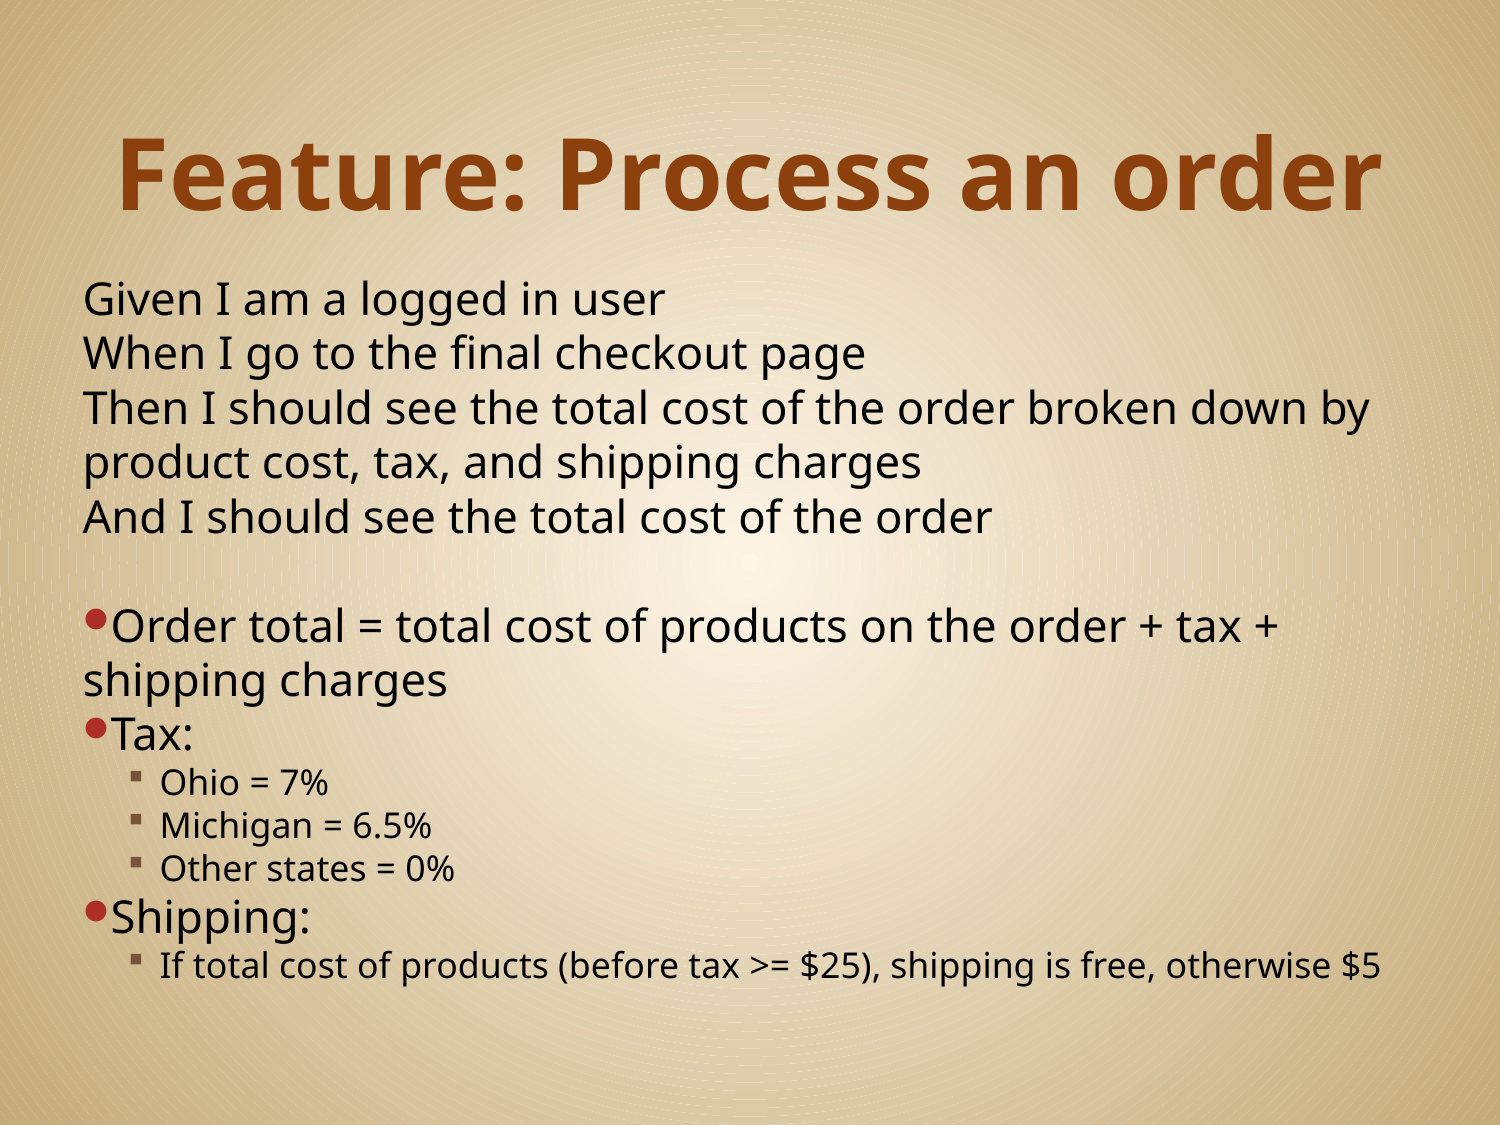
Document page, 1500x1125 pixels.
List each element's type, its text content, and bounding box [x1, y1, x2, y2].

title Feature: Process an order [75, 50, 1425, 238]
list Given I am a logged in user When I go to the final checkout page Then I should see the total cost of the order broken down by product cost, tax, and shipping charges And I should see the total cost of the order Order total = total cost of products on the order + tax + shipping charges Tax: Ohio = 7% Michigan = 6.5% Other states = 0% Shipping: If total cost of products (before tax >= $25), shipping is free, otherwise $5 [75, 262, 1425, 1005]
